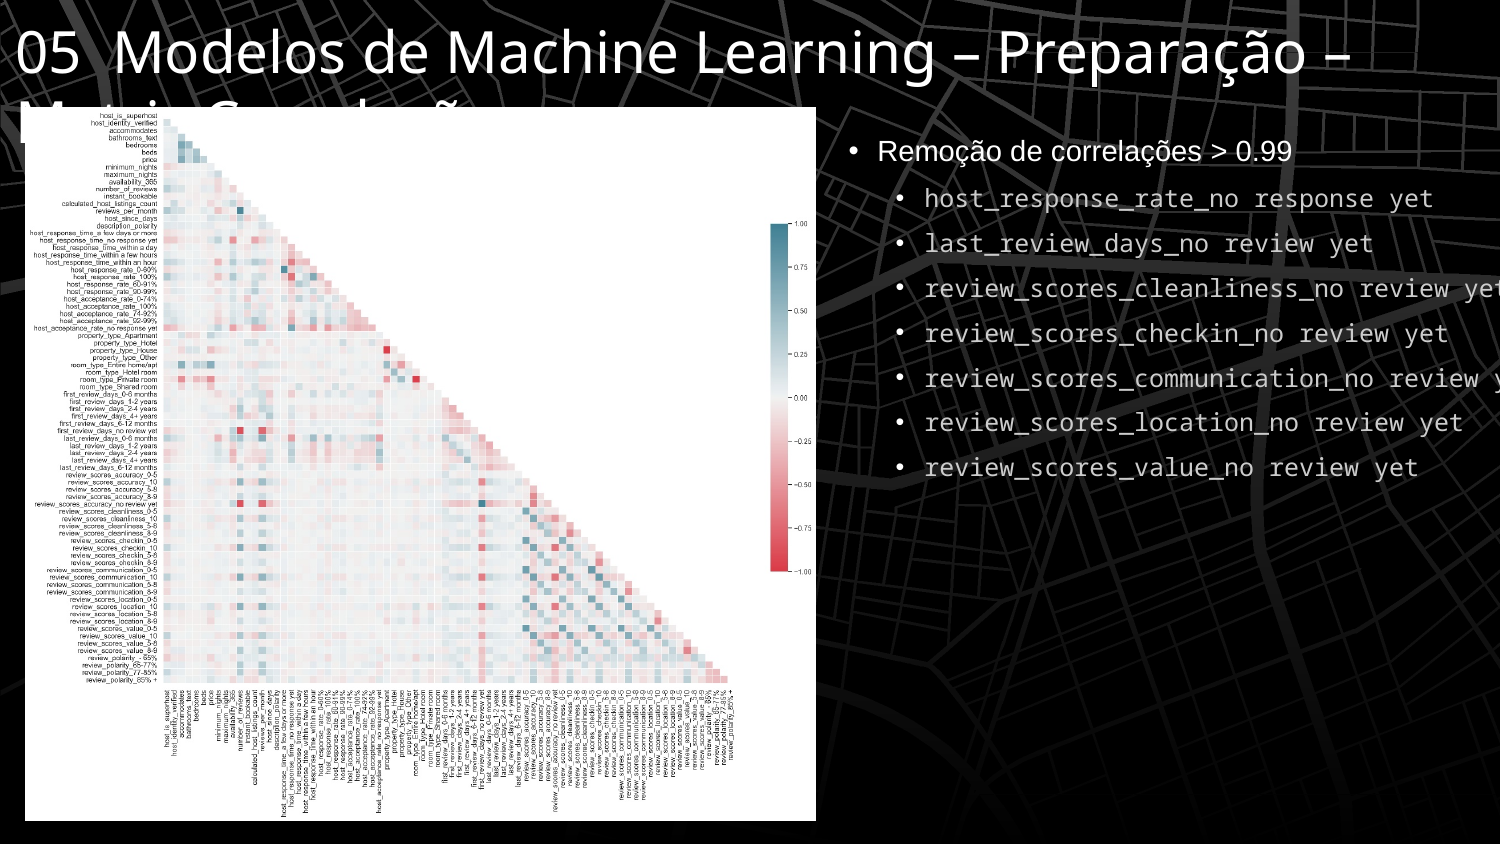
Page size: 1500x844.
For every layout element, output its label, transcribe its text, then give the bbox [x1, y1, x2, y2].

title 05 Modelos de Machine Learning – Preparação – Matriz Correlação [0, 0, 1475, 80]
text_box Remoção de correlações > 0.99 host_response_rate_no response yet last_review_days_no review yet review_scores_cleanliness_no review yet review_scores_checkin_no review yet review_scores_communication_no review yet review_scores_location_no review yet review_scores_value_no review yet [816, 107, 1500, 490]
picture [25, 107, 816, 821]
